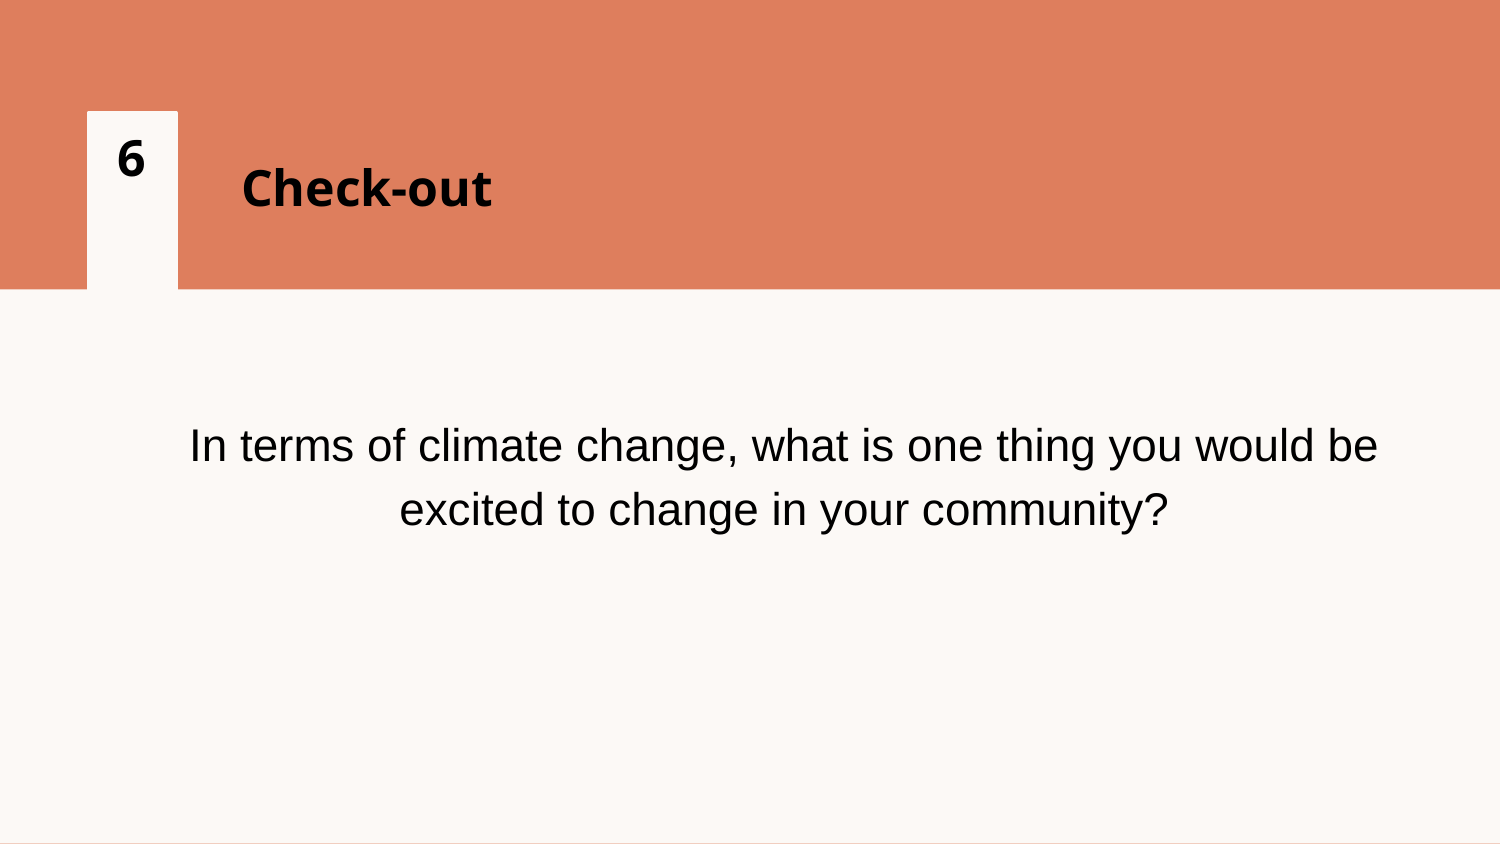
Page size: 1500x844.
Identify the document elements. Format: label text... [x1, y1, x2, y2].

list Check-out [226, 113, 1364, 291]
subtitle 6 [87, 111, 178, 202]
list In terms of climate change, what is one thing you would be excited to change in your community? [71, 392, 1423, 680]
